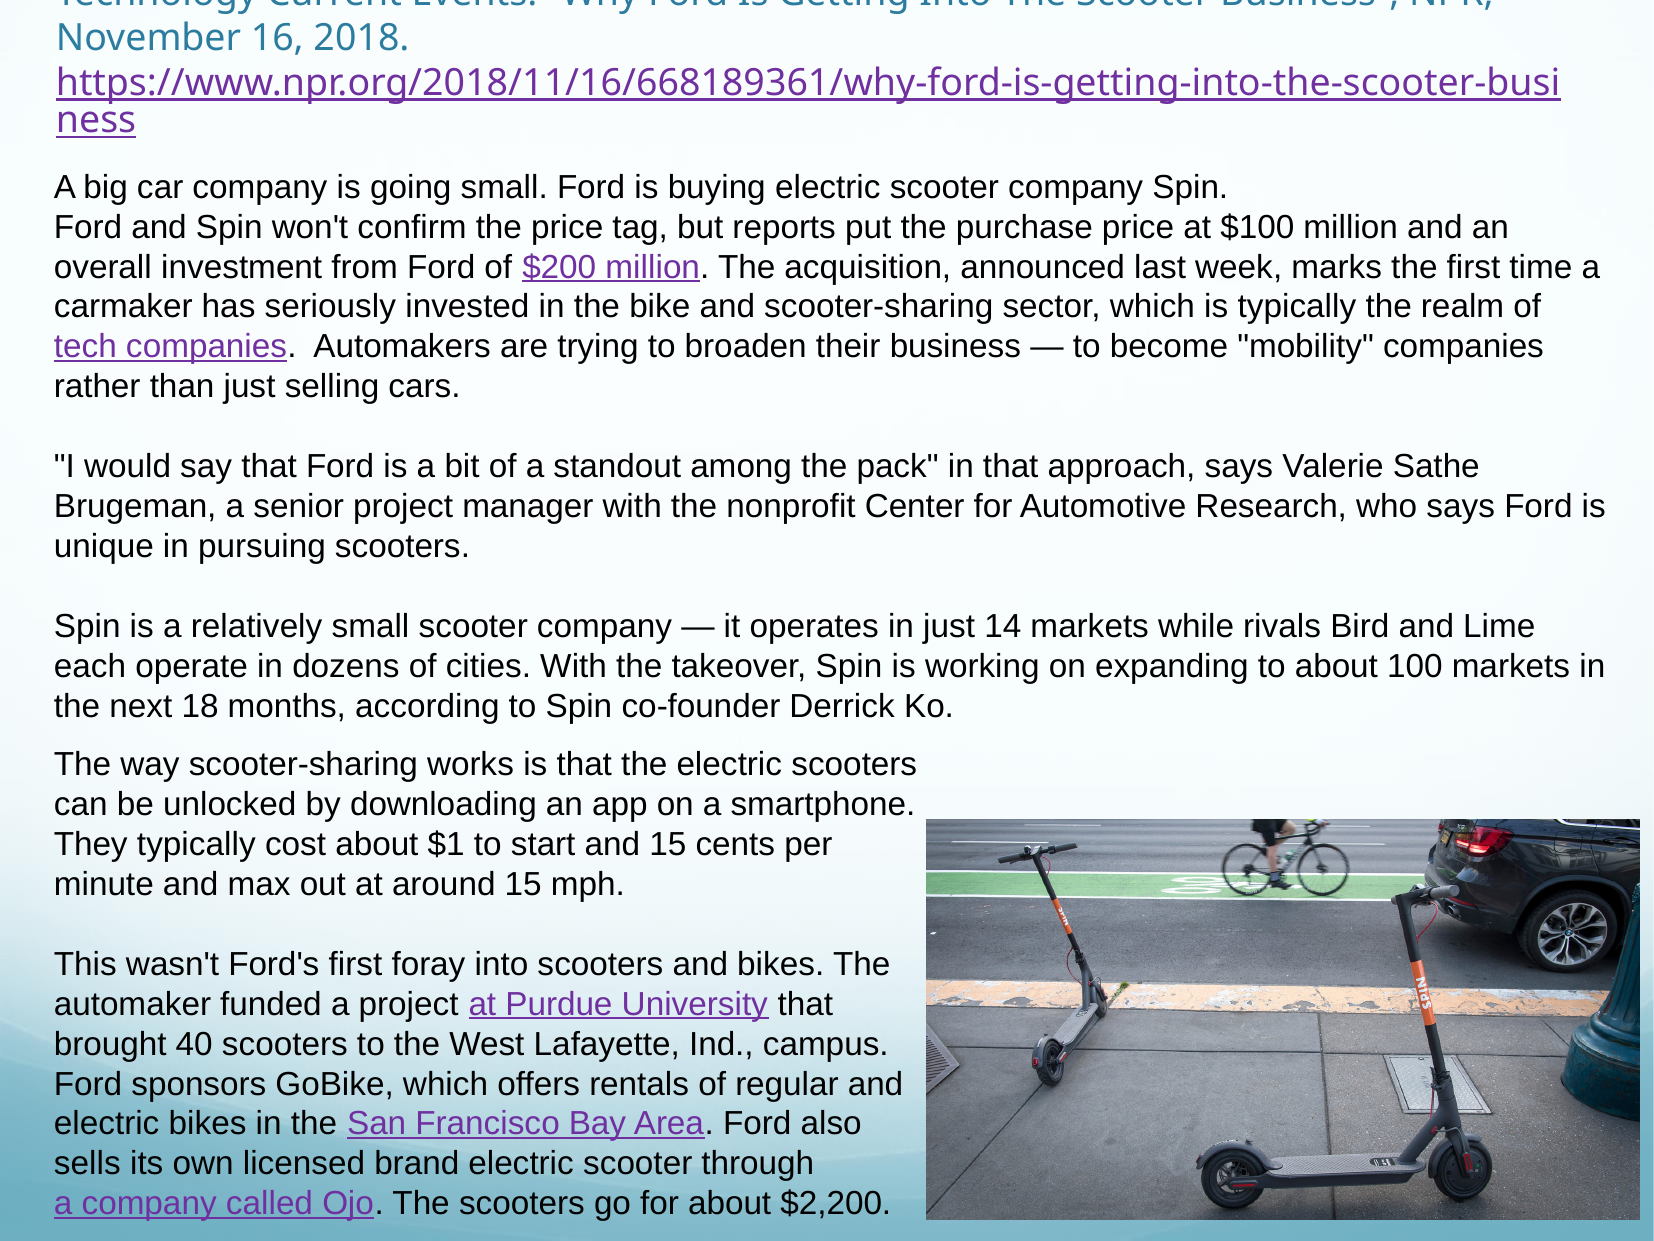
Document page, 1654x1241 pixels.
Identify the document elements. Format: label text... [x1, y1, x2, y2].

picture [0, 0, 1654, 1241]
text_box A big car company is going small. Ford is buying electric scooter company Spin. Ford and Spin won't confirm the price tag, but reports put the purchase price at $100 million and an overall investment from Ford of $200 million. The acquisition, announced last week, marks the first time a carmaker has seriously invested in the bike and scooter-sharing sector, which is typically the realm of tech companies. Automakers are trying to broaden their business — to become "mobility" companies rather than just selling cars. "I would say that Ford is a bit of a standout among the pack" in that approach, says Valerie Sathe Brugeman, a senior project manager with the nonprofit Center for Automotive Research, who says Ford is unique in pursuing scooters. Spin is a relatively small scooter company — it operates in just 14 markets while rivals Bird and Lime each operate in dozens of cities. With the takeover, Spin is working on expanding to about 100 markets in the next 18 months, according to Spin co-founder Derrick Ko. [39, 157, 1627, 772]
text_box The way scooter-sharing works is that the electric scooters can be unlocked by downloading an app on a smartphone. They typically cost about $1 to start and 15 cents per minute and max out at around 15 mph. This wasn't Ford's first foray into scooters and bikes. The automaker funded a project at Purdue University that brought 40 scooters to the West Lafayette, Ind., campus. Ford sponsors GoBike, which offers rentals of regular and electric bikes in the San Francisco Bay Area. Ford also sells its own licensed brand electric scooter through a company called Ojo. The scooters go for about $2,200. [39, 695, 952, 1241]
title Technology Current Events: “Why Ford Is Getting Into The Scooter Business”, NPR, November 16, 2018. https://www.npr.org/2018/11/16/668189361/why-ford-is-getting-into-the-scooter-business [39, 7, 1590, 157]
